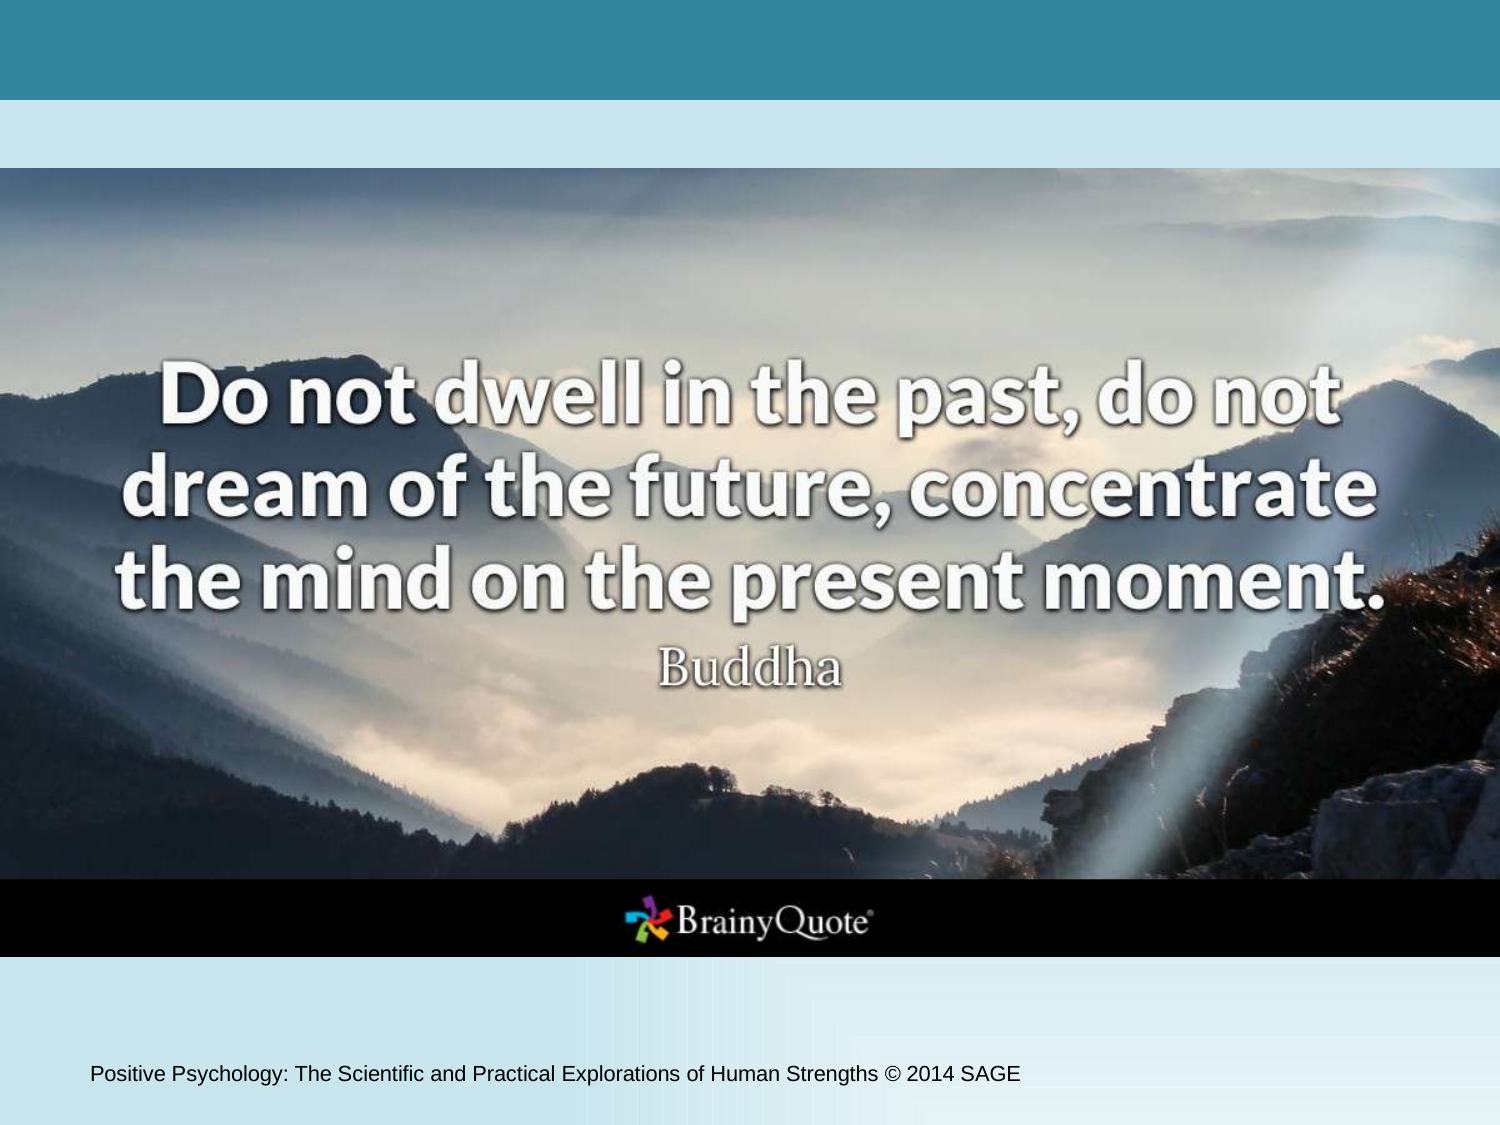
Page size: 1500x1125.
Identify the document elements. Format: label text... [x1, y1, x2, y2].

footer Positive Psychology: The Scientific and Practical Explorations of Human Strengths © 2014 SAGE [75, 1042, 1313, 1103]
picture [0, 168, 1500, 957]
